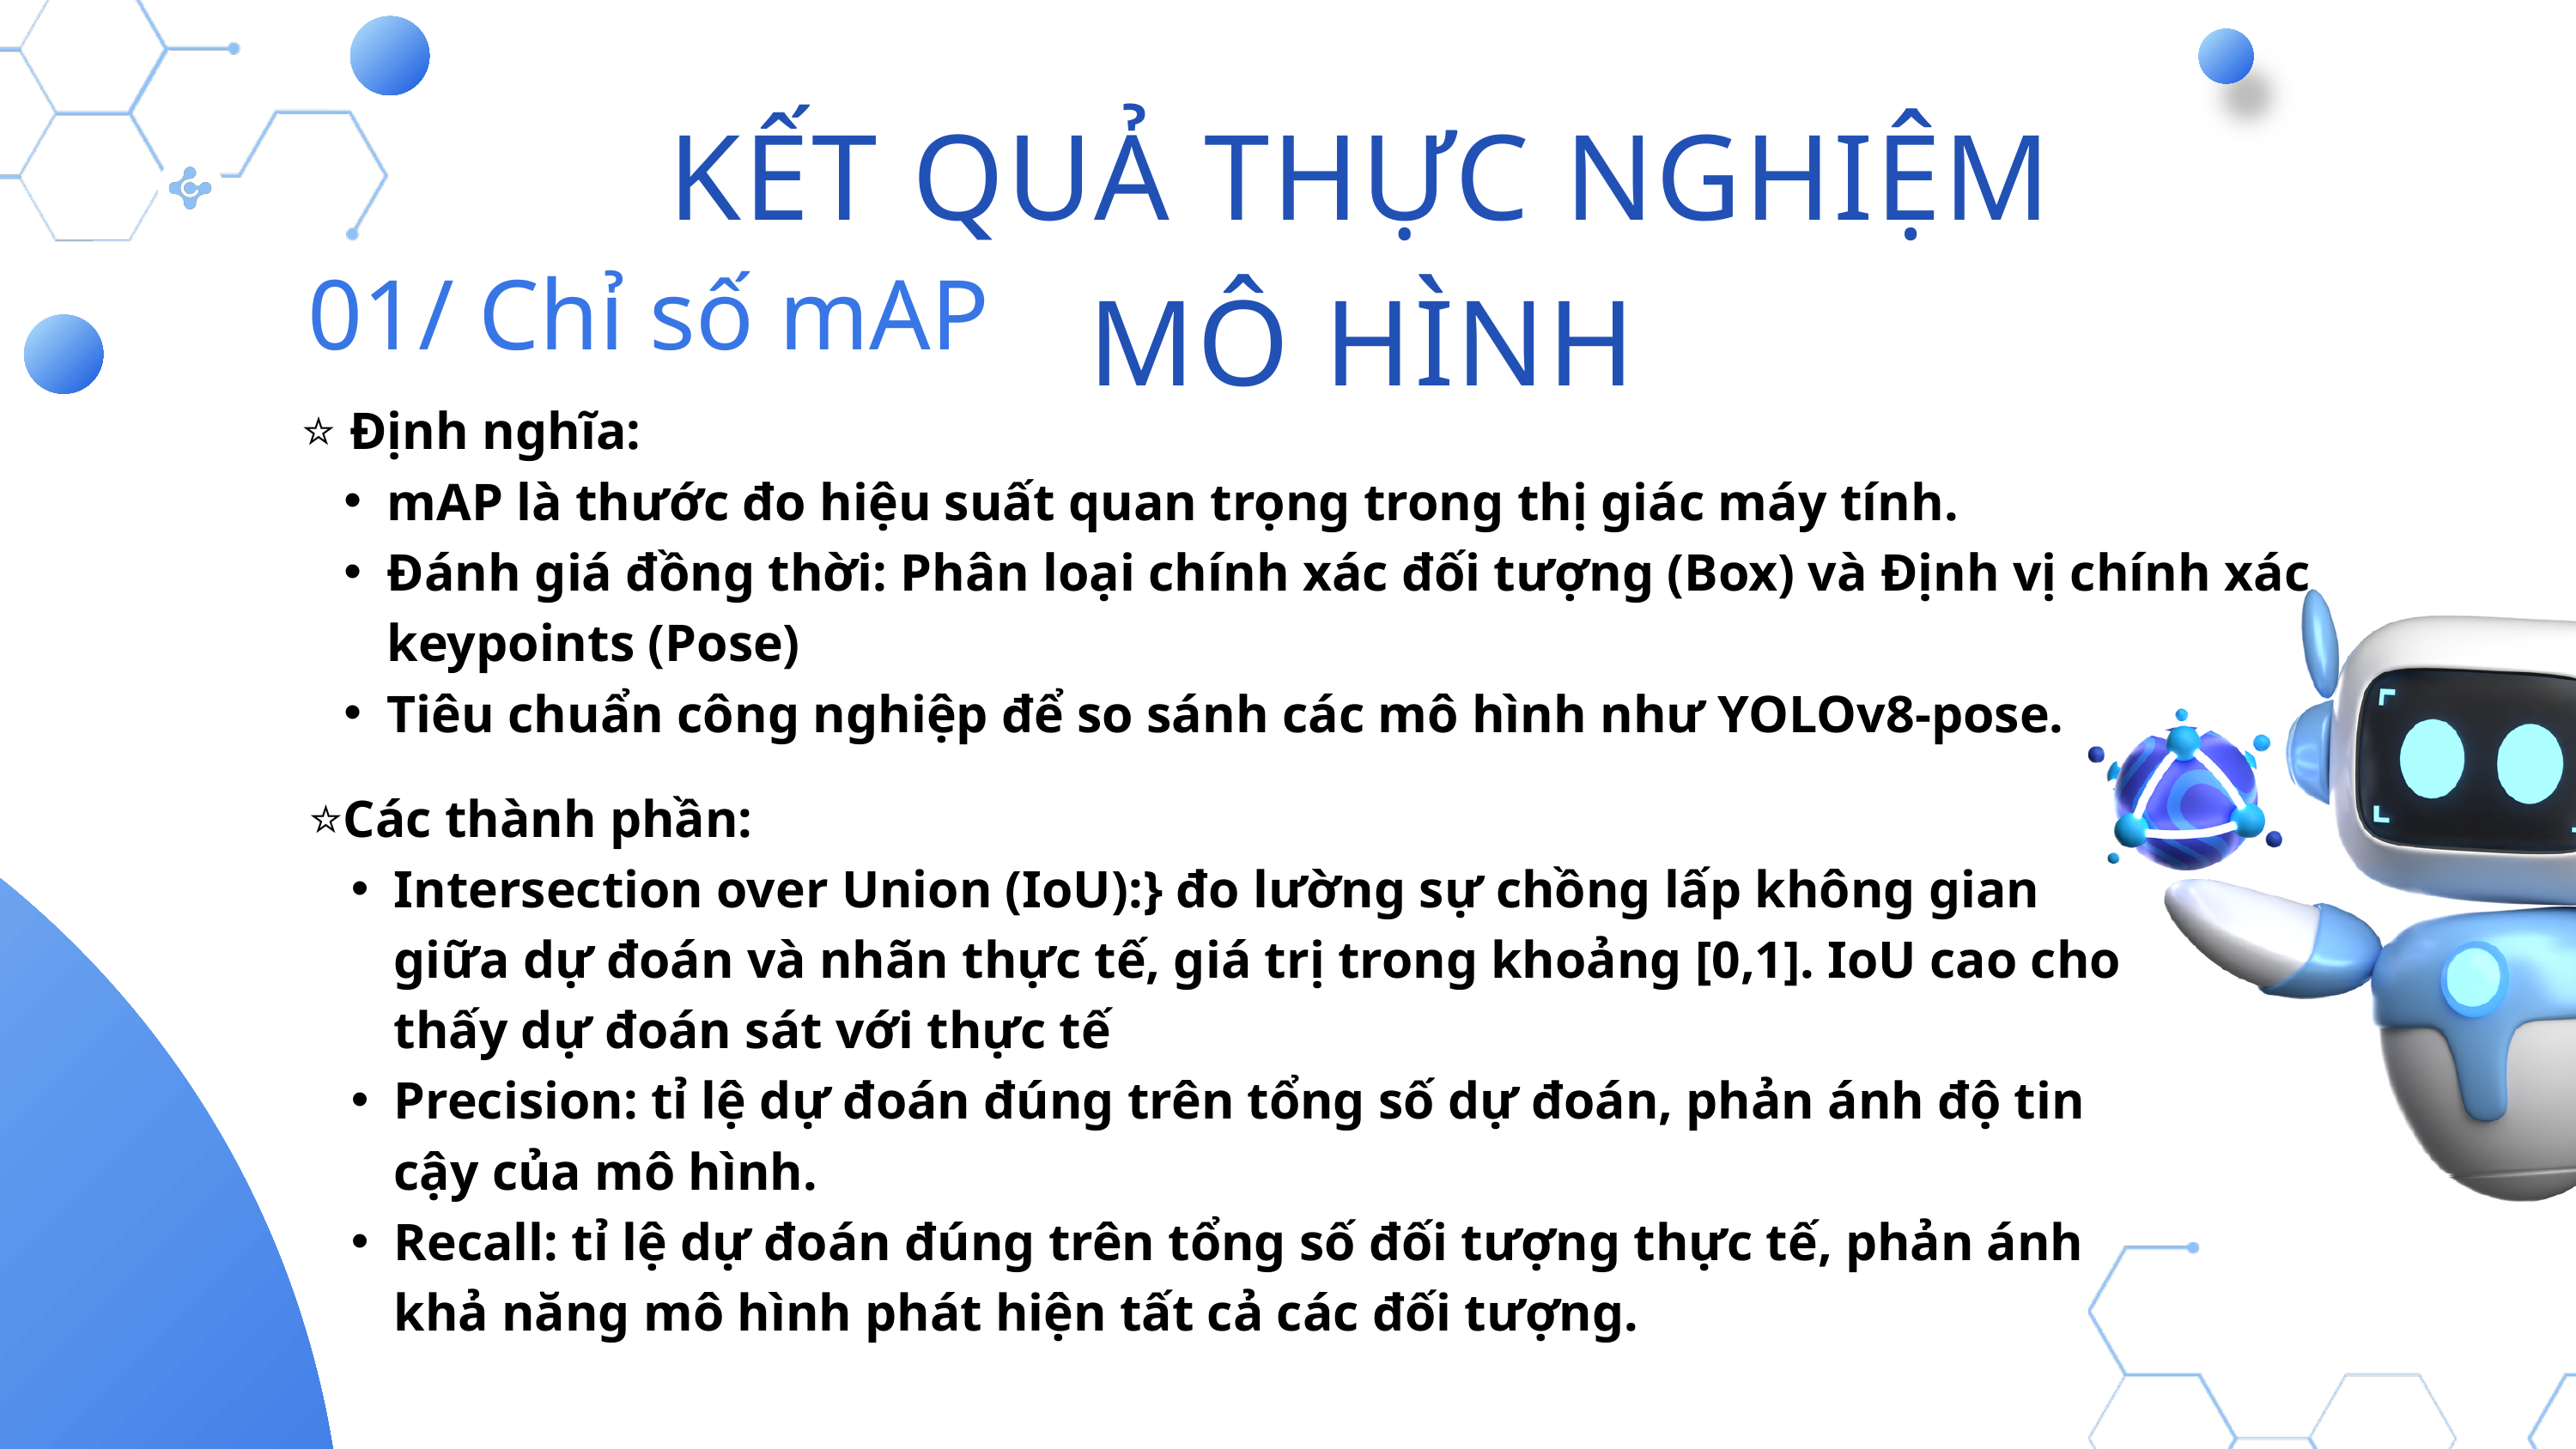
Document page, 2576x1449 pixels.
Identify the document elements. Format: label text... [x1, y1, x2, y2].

text_box ⭐Các thành phần: Intersection over Union (IoU):} đo lường sự chồng lấp không gian giữa dự đoán và nhãn thực tế, giá trị trong khoảng [0,1]. IoU cao cho thấy dự đoán sát với thực tế Precision: tỉ lệ dự đoán đúng trên tổng số dự đoán, phản ánh độ tin cậy của mô hình. Recall: tỉ lệ dự đoán đúng trên tổng số đối tượng thực tế, phản ánh khả năng mô hình phát hiện tất cả các đối tượng. [349, 776, 2136, 1342]
text_box [2087, 589, 2576, 1203]
text_box [2087, 1242, 2576, 1449]
text_box KẾT QUẢ THỰC NGHIỆM MÔ HÌNH [589, 78, 2136, 388]
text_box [0, 676, 345, 1449]
text_box [0, 0, 389, 306]
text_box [157, 155, 224, 221]
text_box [23, 314, 104, 394]
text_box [349, 15, 430, 96]
text_box [2193, 41, 2301, 149]
text_box ⭐ Định nghĩa: mAP là thước đo hiệu suất quan trọng trong thị giác máy tính. Đánh giá đồng thời: Phân loại chính xác đối tượng (Box) và Định vị chính xác keypoints (Pose) Tiêu chuẩn công nghiệp để so sánh các mô hình như YOLOv8-pose. [301, 388, 2324, 743]
text_box 01/ Chỉ số mAP [307, 264, 1740, 370]
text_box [2198, 28, 2254, 84]
